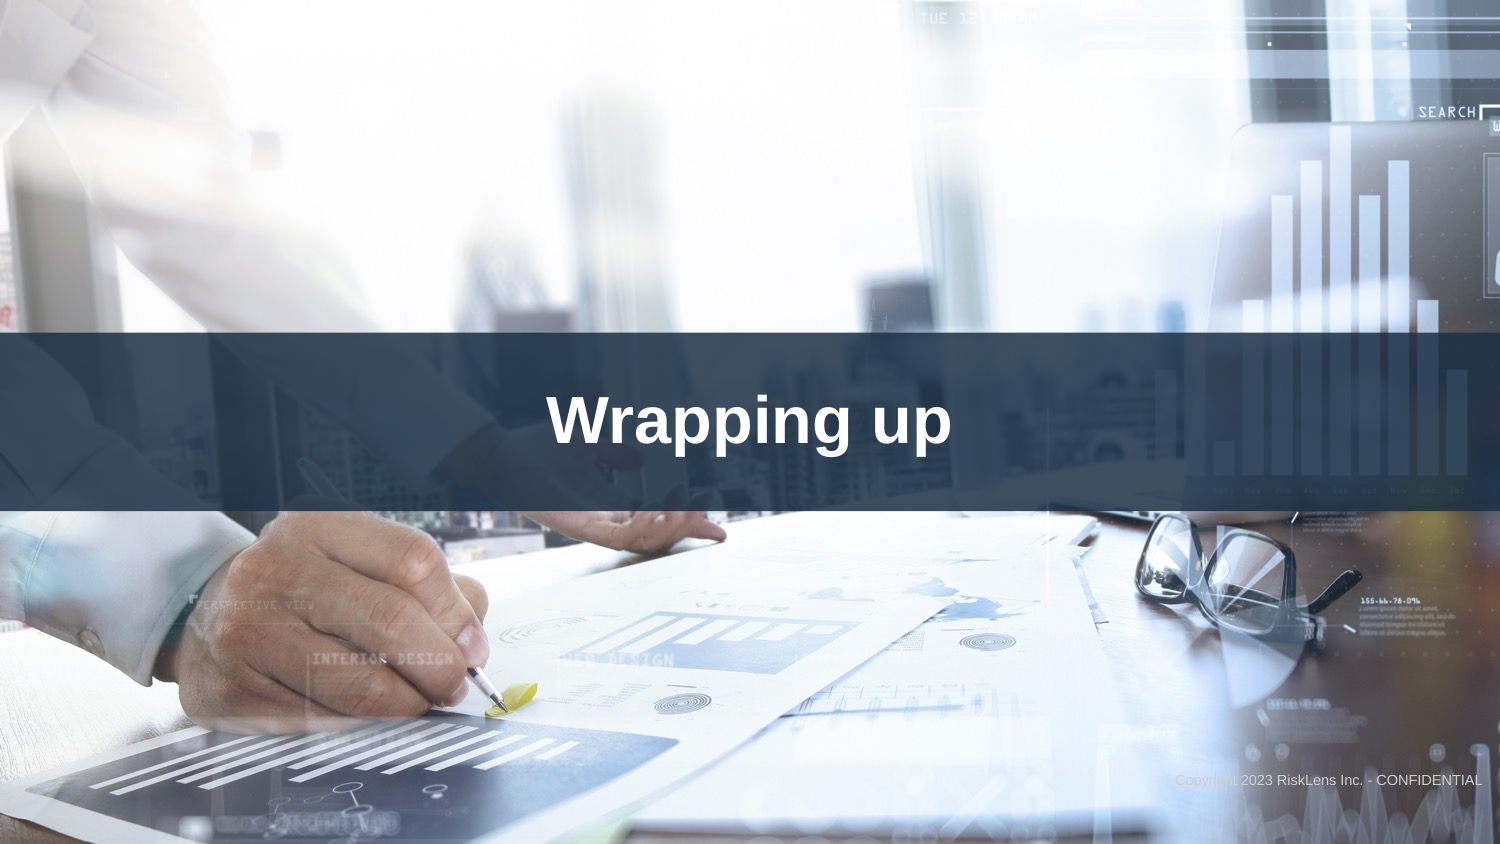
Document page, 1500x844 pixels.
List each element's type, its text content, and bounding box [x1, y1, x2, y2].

title Wrapping up [0, 332, 1500, 512]
text_box Copyright 2023 RiskLens Inc. - CONFIDENTIAL [1167, 763, 1491, 797]
picture [0, 0, 1500, 332]
picture [0, 512, 1500, 844]
